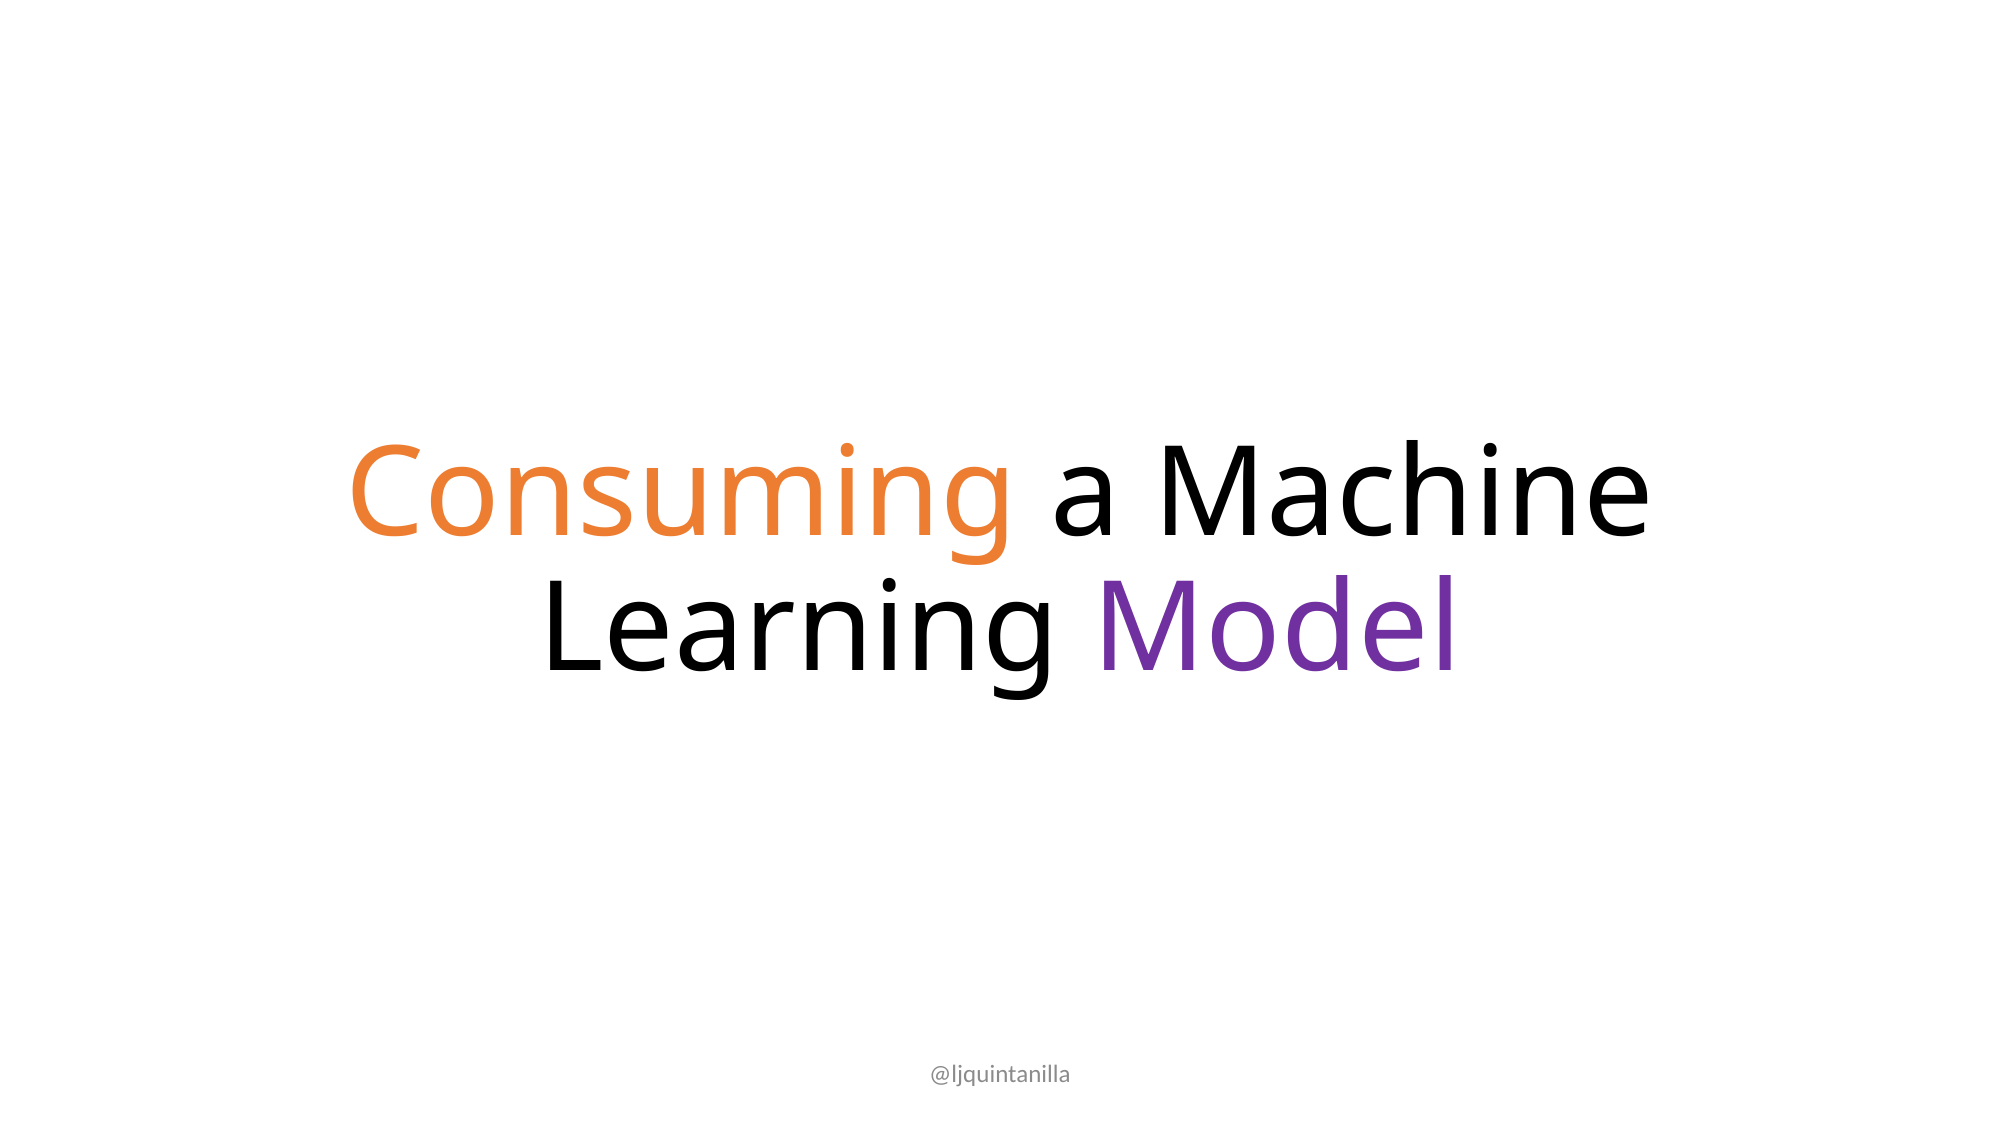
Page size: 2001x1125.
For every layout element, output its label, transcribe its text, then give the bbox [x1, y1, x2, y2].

title Consuming a Machine Learning Model [249, 366, 1750, 759]
footer @ljquintanilla [662, 1042, 1338, 1103]
